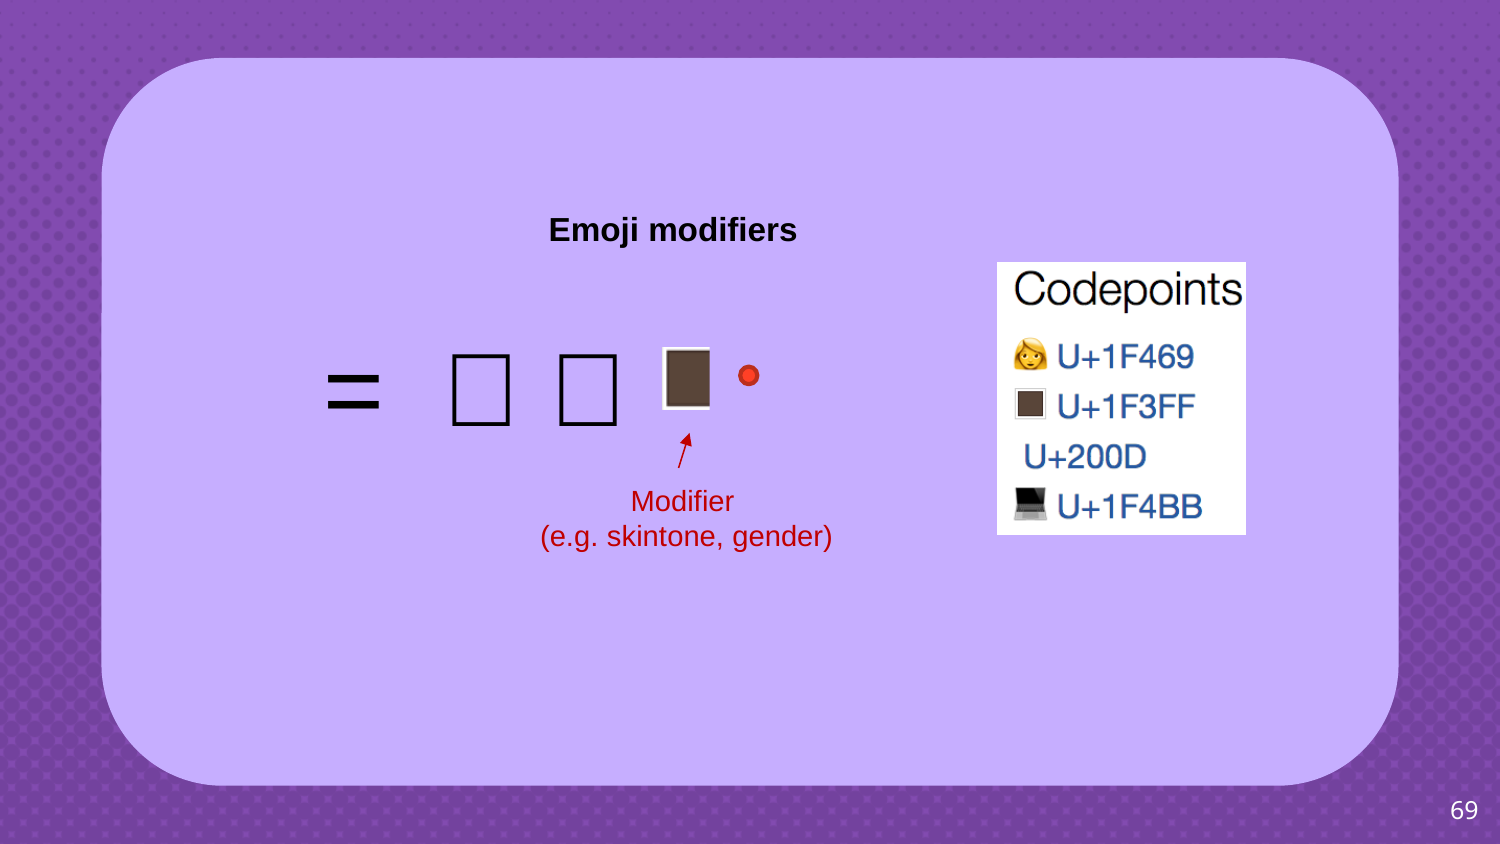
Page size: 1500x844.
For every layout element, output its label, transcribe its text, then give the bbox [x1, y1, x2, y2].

text_box [738, 364, 760, 387]
text_box Modifier (e.g. skintone, gender) [451, 475, 922, 561]
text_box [678, 432, 690, 469]
text_box 👩🏿‍💻 = 👩 🏿‍ 💻 [279, 315, 992, 456]
picture [661, 347, 710, 410]
text_box [99, 55, 1401, 788]
text_box Emoji modifiers [534, 200, 969, 256]
picture [997, 261, 1246, 536]
slide_number 69 [1403, 779, 1494, 844]
